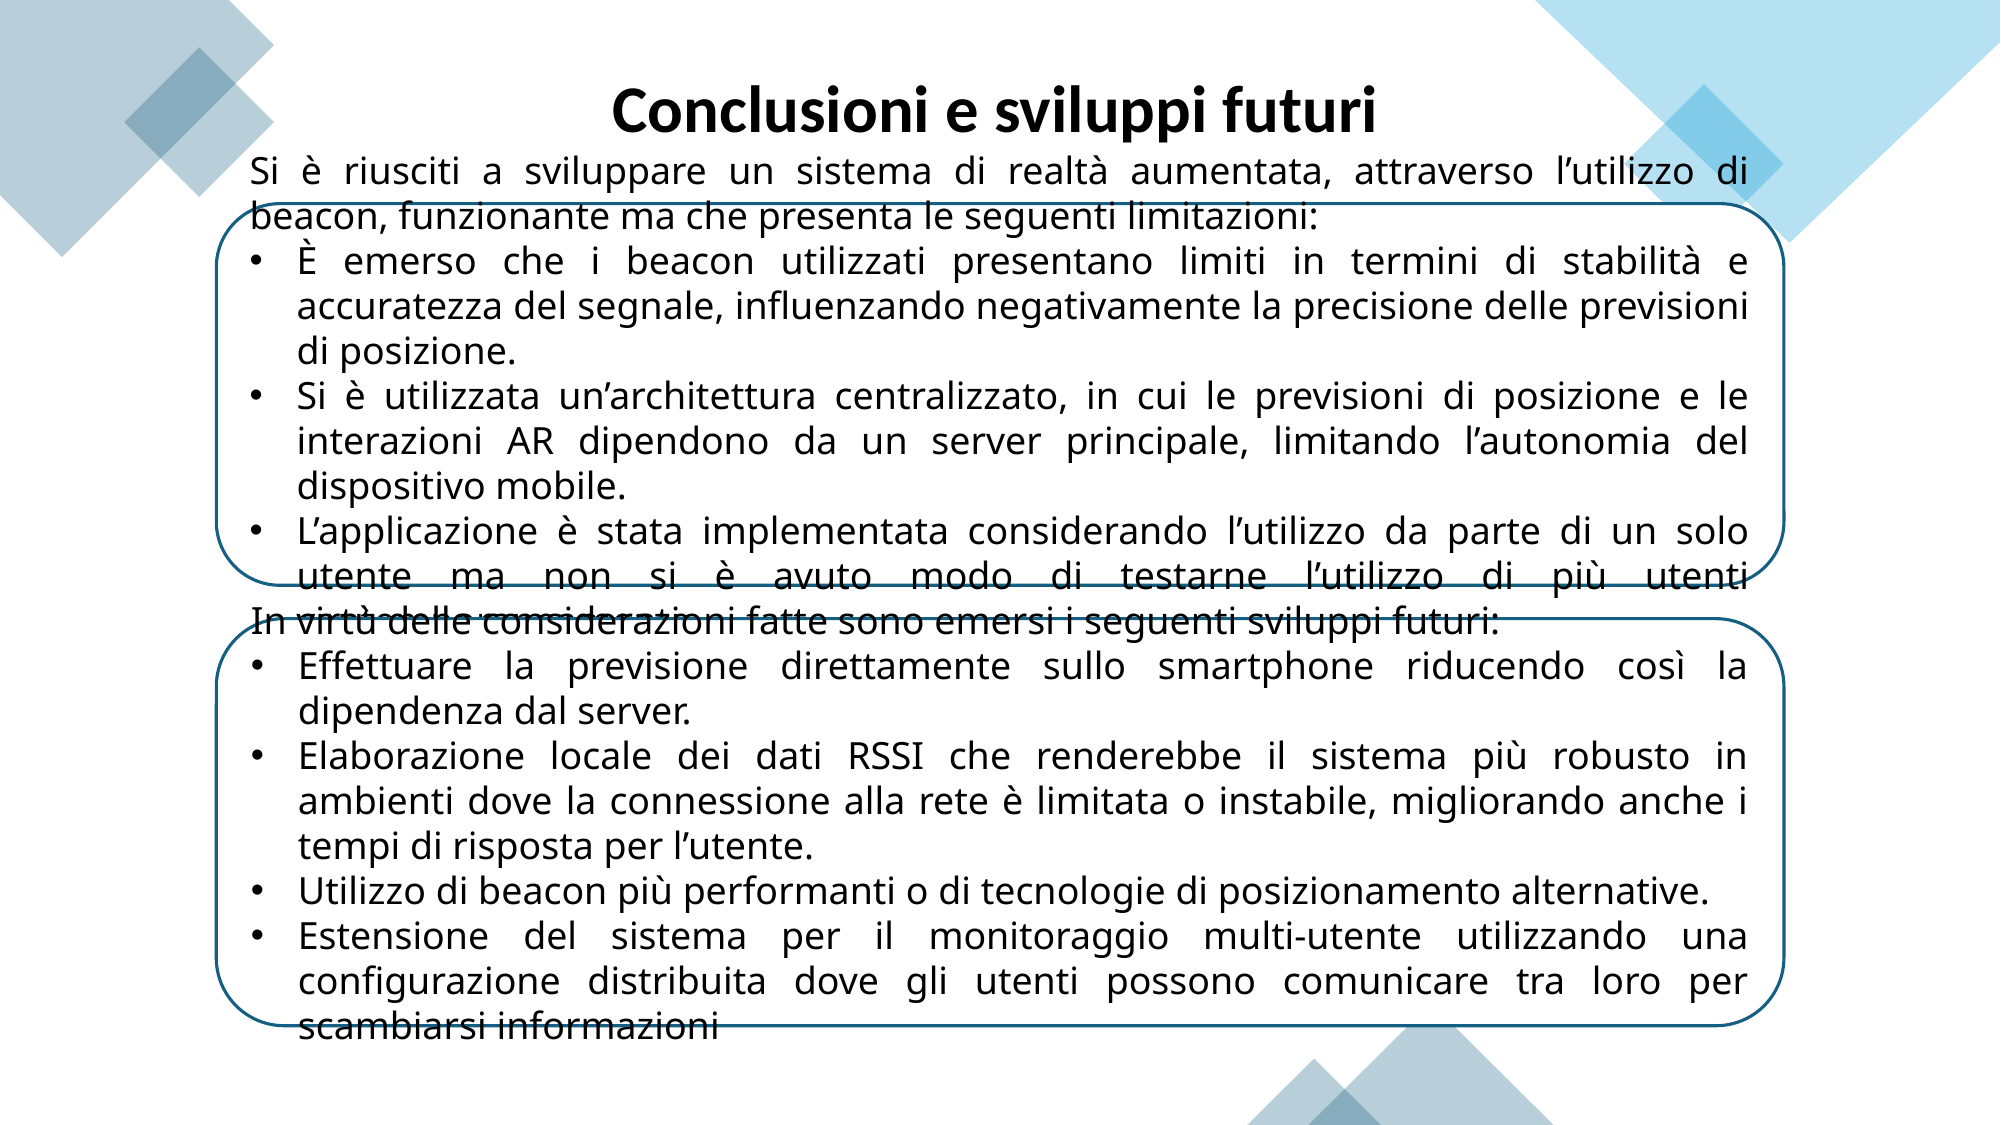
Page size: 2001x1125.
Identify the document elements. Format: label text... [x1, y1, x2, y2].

text_box [1532, 0, 2000, 246]
text_box [1245, 1056, 1384, 1125]
text_box Conclusioni e sviluppi futuri [597, 57, 1395, 153]
text_box Si è riusciti a sviluppare un sistema di realtà aumentata, attraverso l’utilizzo di beacon, funzionante ma che presenta le seguenti limitazioni: È emerso che i beacon utilizzati presentano limiti in termini di stabilità e accuratezza del segnale, influenzando negativamente la precisione delle previsioni di posizione. Si è utilizzata un’architettura centralizzato, in cui le previsioni di posizione e le interazioni AR dipendono da un server principale, limitando l’autonomia del dispositivo mobile. L’applicazione è stata implementata considerando l’utilizzo da parte di un solo utente ma non si è avuto modo di testarne l’utilizzo di più utenti contemporaneamente. [214, 202, 1786, 587]
text_box [0, 0, 277, 260]
text_box [122, 45, 277, 200]
text_box [1345, 1028, 1556, 1125]
text_box In virtù delle considerazioni fatte sono emersi i seguenti sviluppi futuri: Effettuare la previsione direttamente sullo smartphone riducendo così la dipendenza dal server. Elaborazione locale dei dati RSSI che renderebbe il sistema più robusto in ambienti dove la connessione alla rete è limitata o instabile, migliorando anche i tempi di risposta per l’utente. Utilizzo di beacon più performanti o di tecnologie di posizionamento alternative. Estensione del sistema per il monitoraggio multi-utente utilizzando una configurazione distribuita dove gli utenti possono comunicare tra loro per scambiarsi informazioni [214, 617, 1786, 1028]
text_box [1621, 124, 1746, 206]
text_box [0, 0, 2000, 1125]
